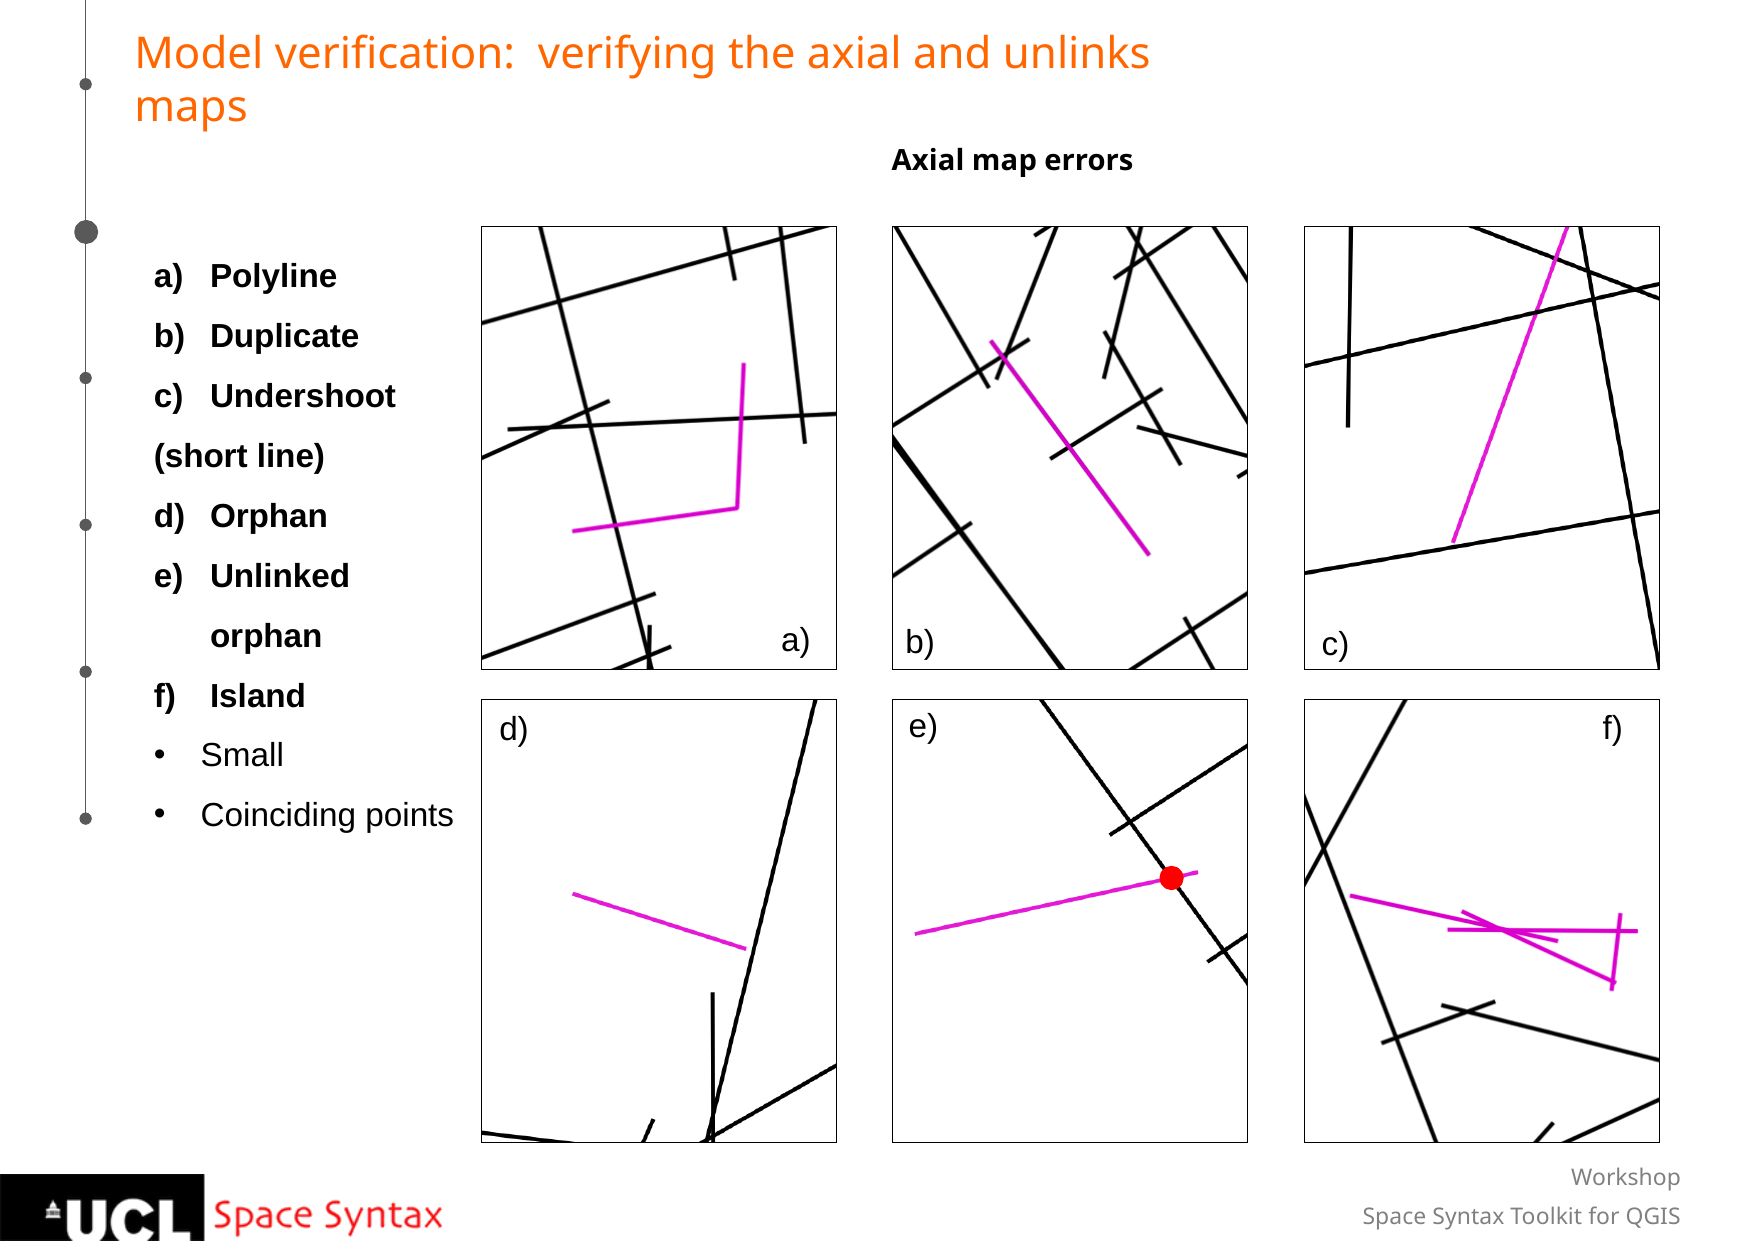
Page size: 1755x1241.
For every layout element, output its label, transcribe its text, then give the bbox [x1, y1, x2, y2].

text_box Axial map errors [876, 116, 1744, 184]
picture [892, 699, 1248, 1143]
text_box Model verification: verifying the axial and unlinks maps [119, 17, 1175, 138]
picture [892, 226, 1248, 670]
picture [0, 1174, 528, 1241]
picture [481, 226, 838, 670]
picture [1304, 699, 1660, 1143]
picture [1304, 226, 1660, 670]
picture [481, 699, 838, 1143]
text_box Polyline Duplicate Undershoot (short line) Orphan Unlinked orphan Island Small Coinciding points [138, 227, 482, 841]
text_box [77, 223, 96, 241]
